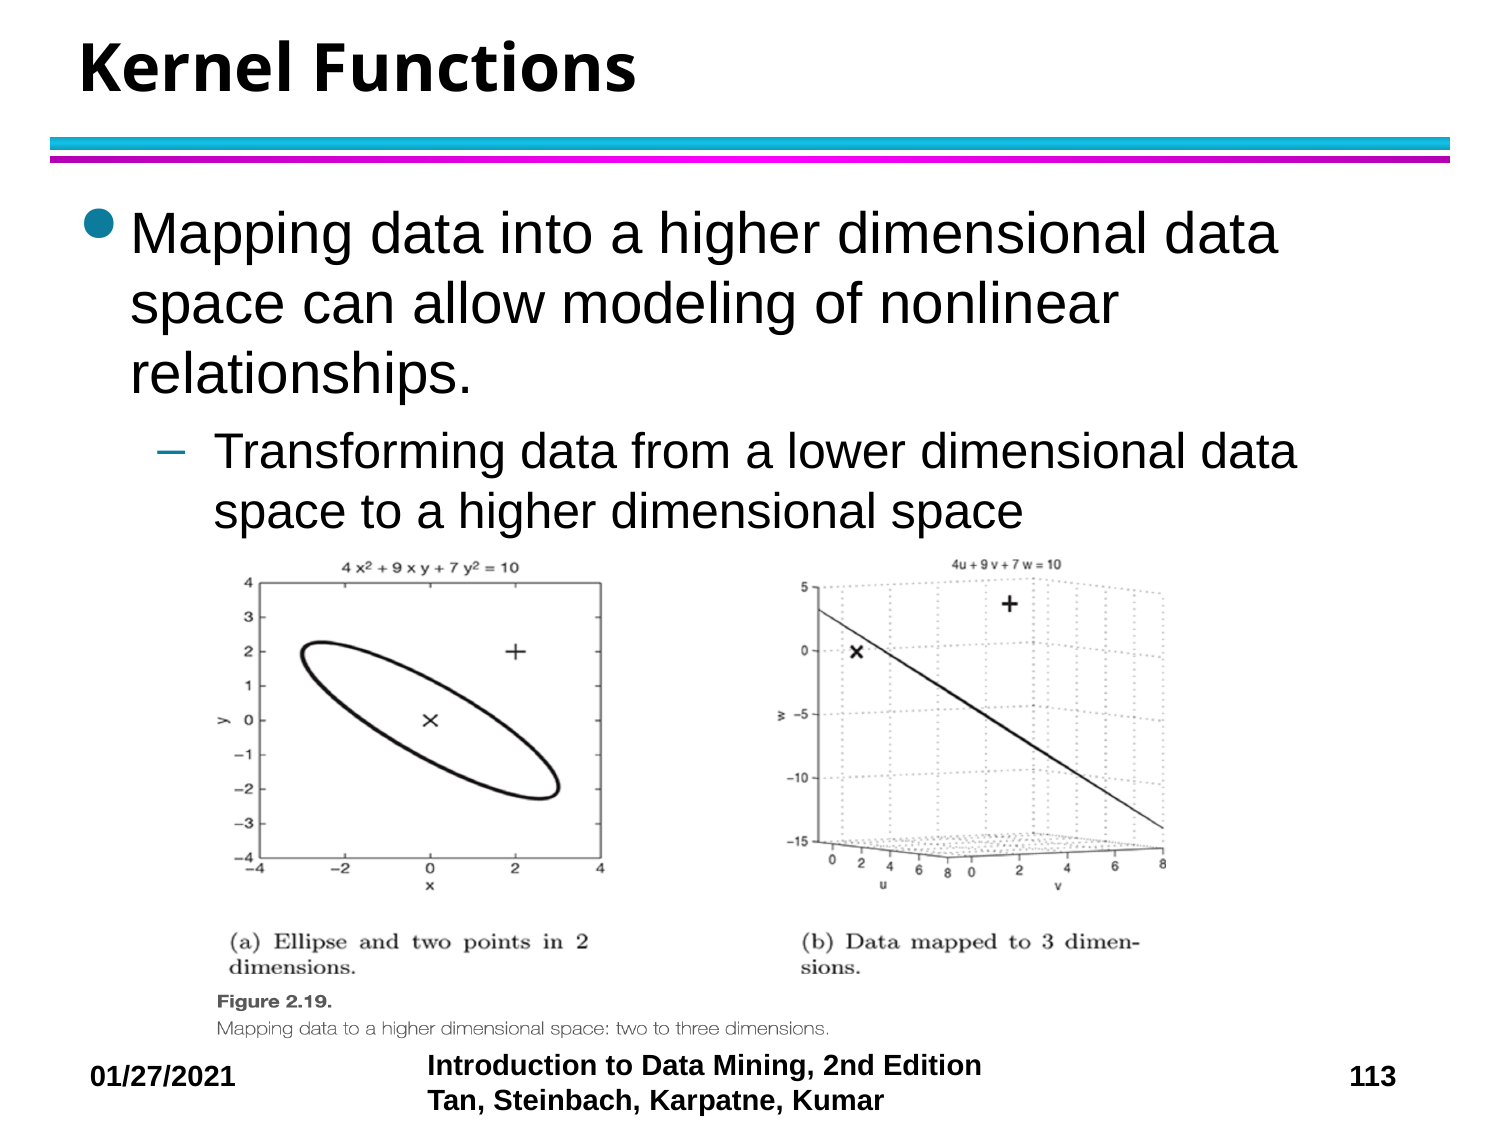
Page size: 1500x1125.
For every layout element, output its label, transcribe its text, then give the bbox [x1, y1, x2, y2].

list Mapping data into a higher dimensional data space can allow modeling of nonlinear relationships. Transforming data from a lower dimensional data space to a higher dimensional space [67, 187, 1432, 1038]
picture [187, 549, 1213, 1051]
title Kernel Functions [62, 24, 1421, 113]
